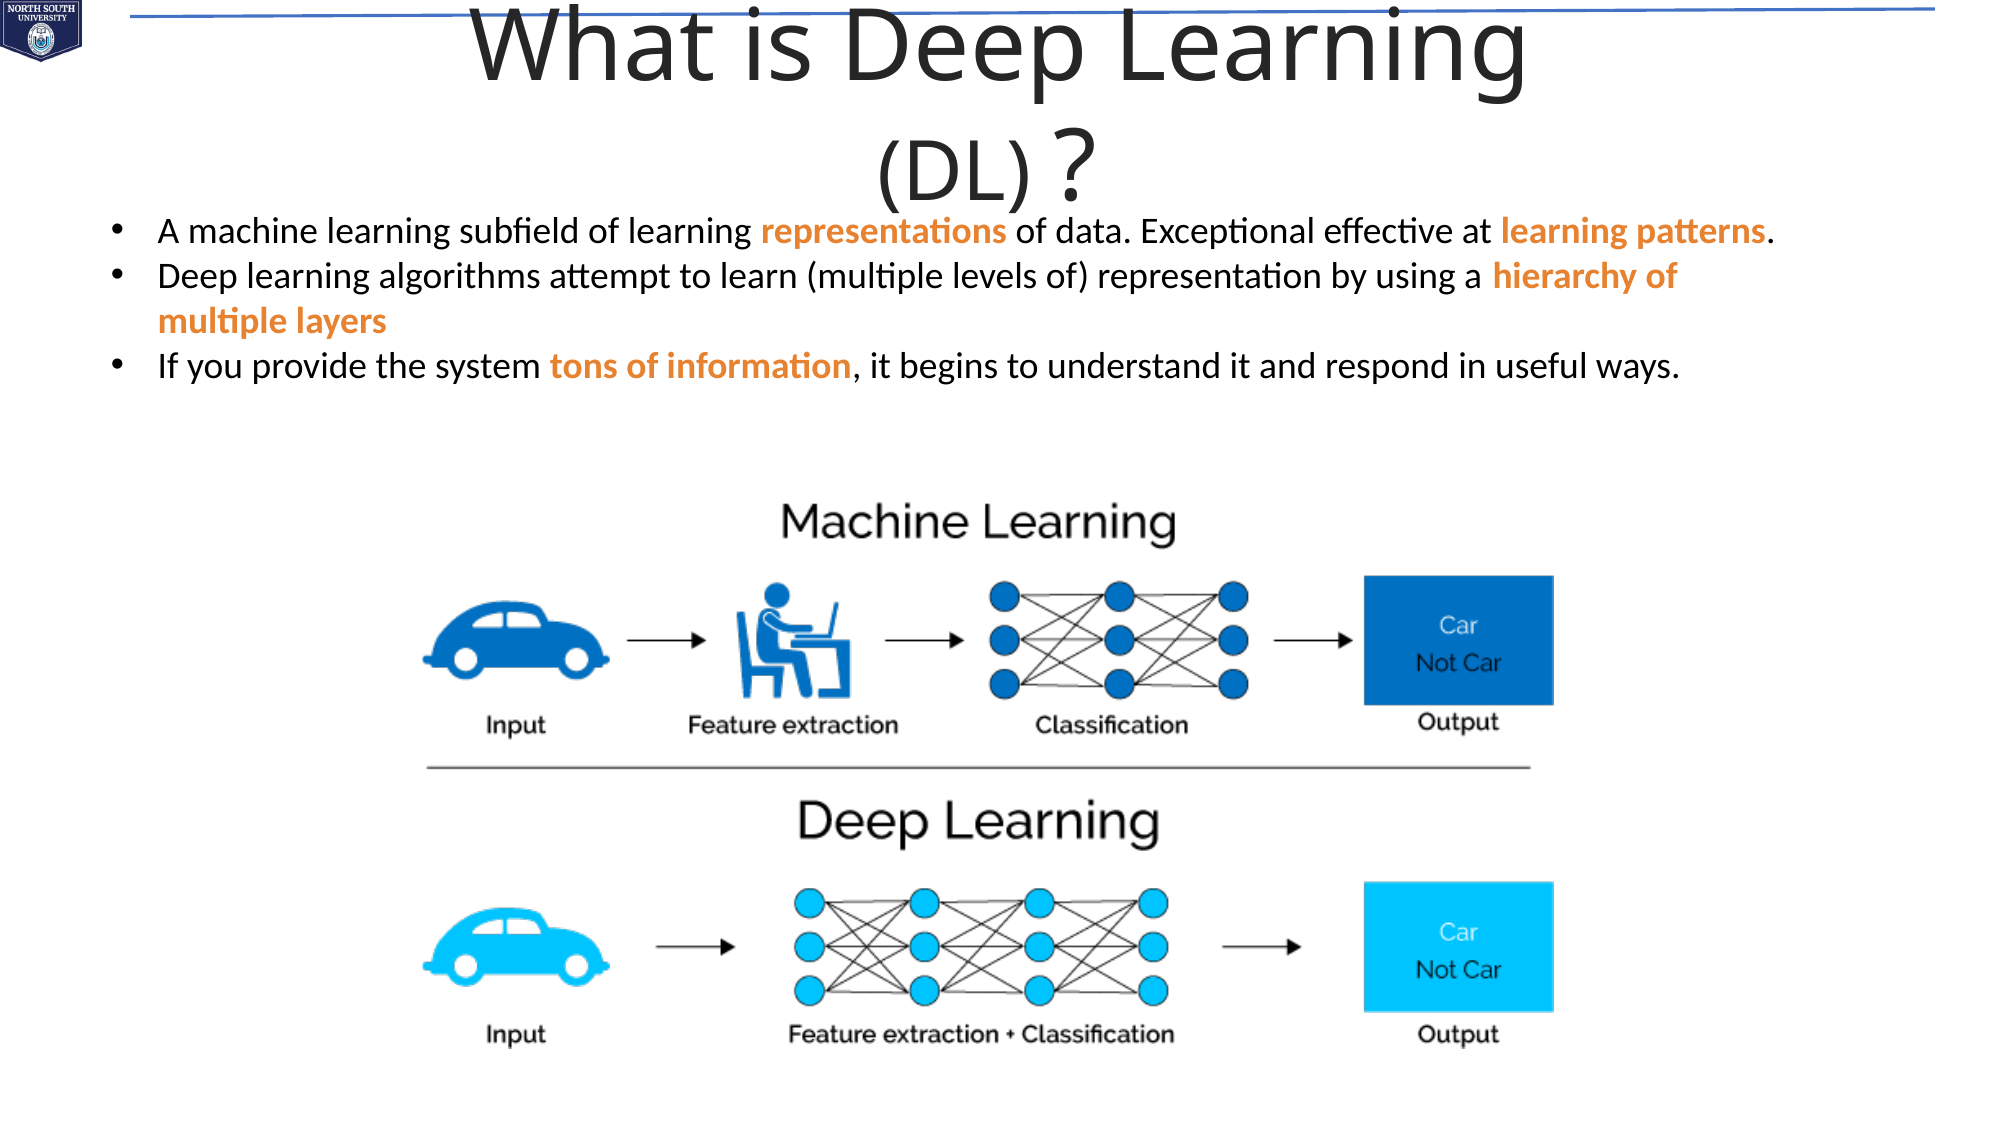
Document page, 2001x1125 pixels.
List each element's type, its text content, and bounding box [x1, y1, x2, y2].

text_box A machine learning subfield of learning representations of data. Exceptional effective at learning patterns. Deep learning algorithms attempt to learn (multiple levels of) representation by using a hierarchy of multiple layers If you provide the system tons of information, it begins to understand it and respond in useful ways. [96, 198, 1820, 394]
text_box What is Deep Learning (DL) ? [340, 29, 1660, 171]
picture [0, 0, 82, 65]
picture [422, 496, 1554, 1049]
